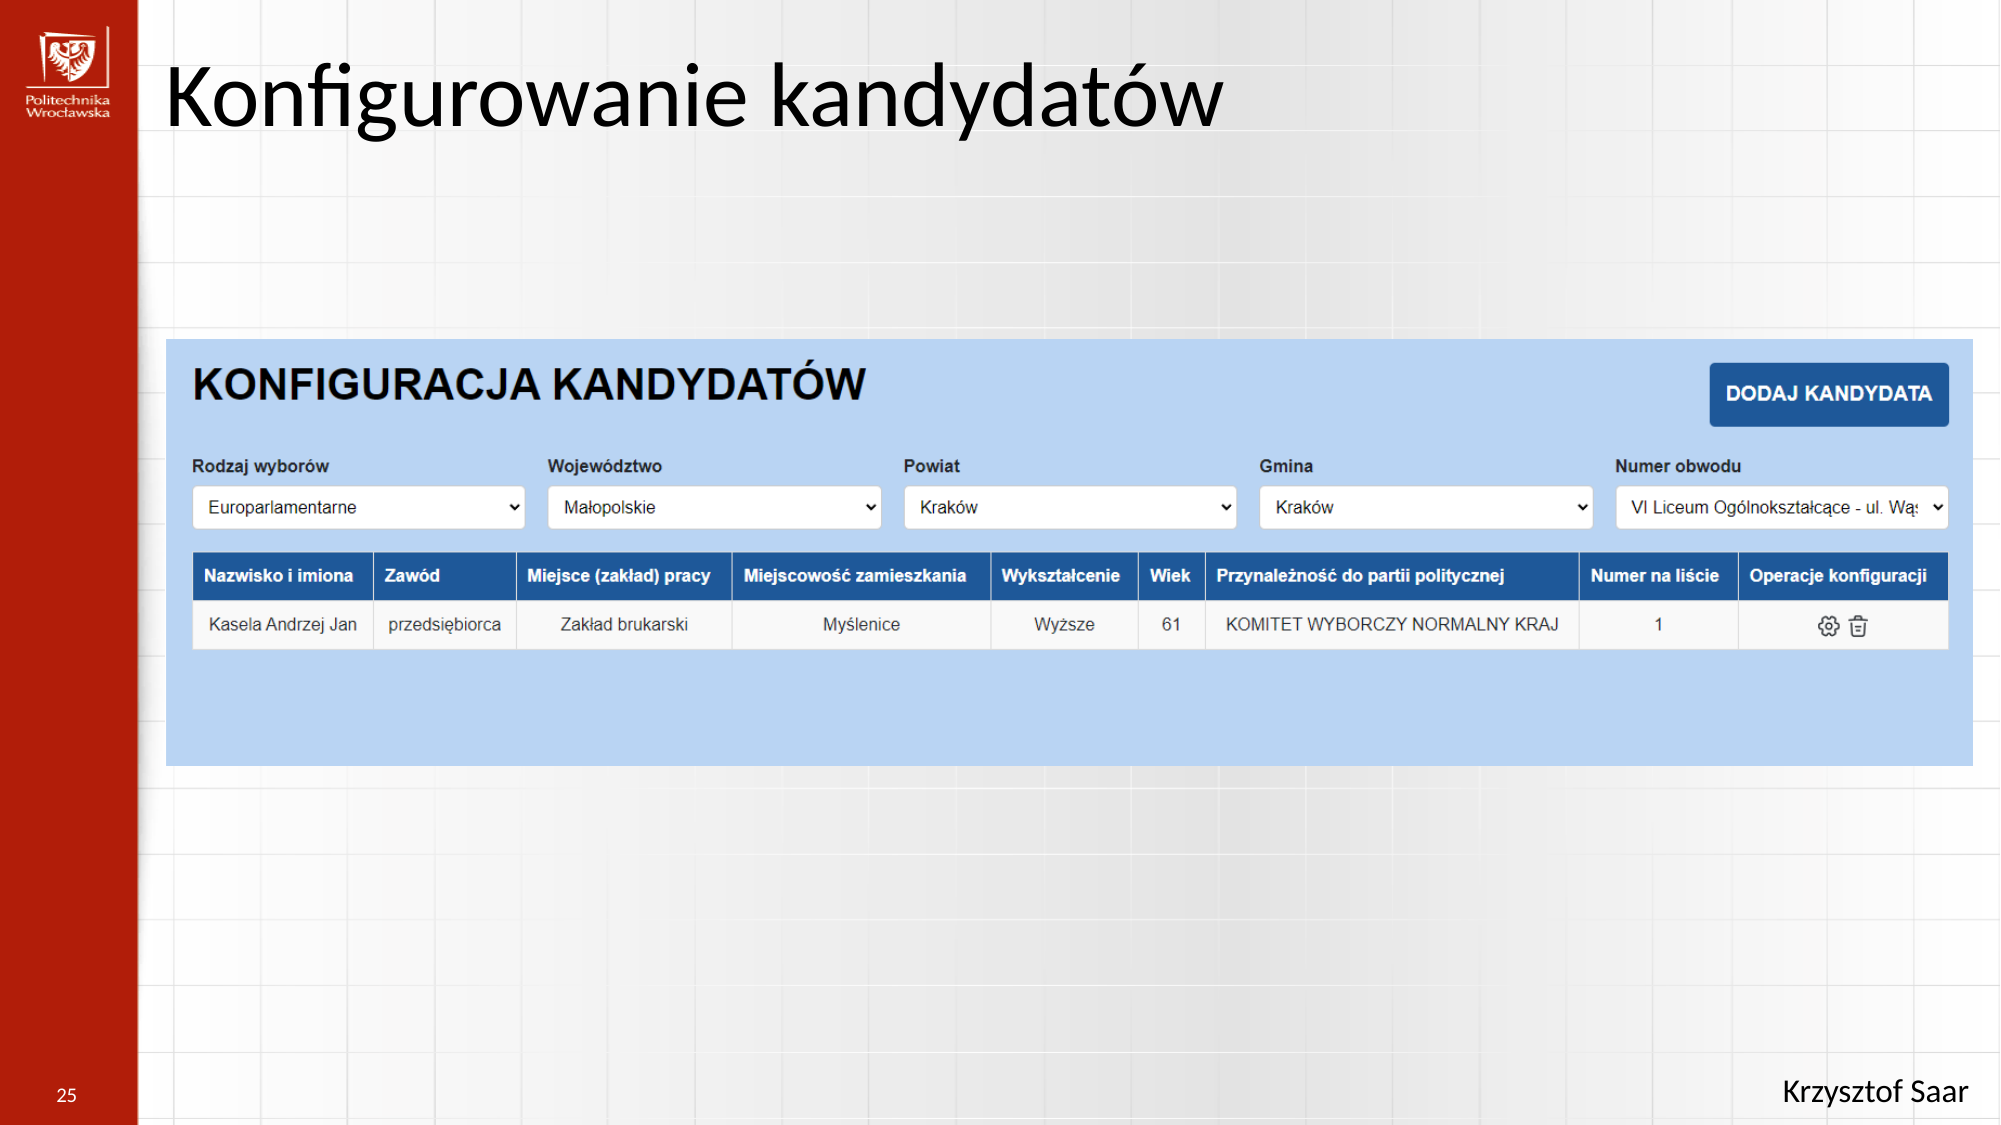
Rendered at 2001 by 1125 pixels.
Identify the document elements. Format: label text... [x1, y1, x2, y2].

list Konfigurowanie kandydatów [165, 19, 1978, 161]
text_box Krzysztof Saar [1768, 1062, 2000, 1117]
picture [0, 0, 2000, 1125]
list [164, 338, 1973, 766]
